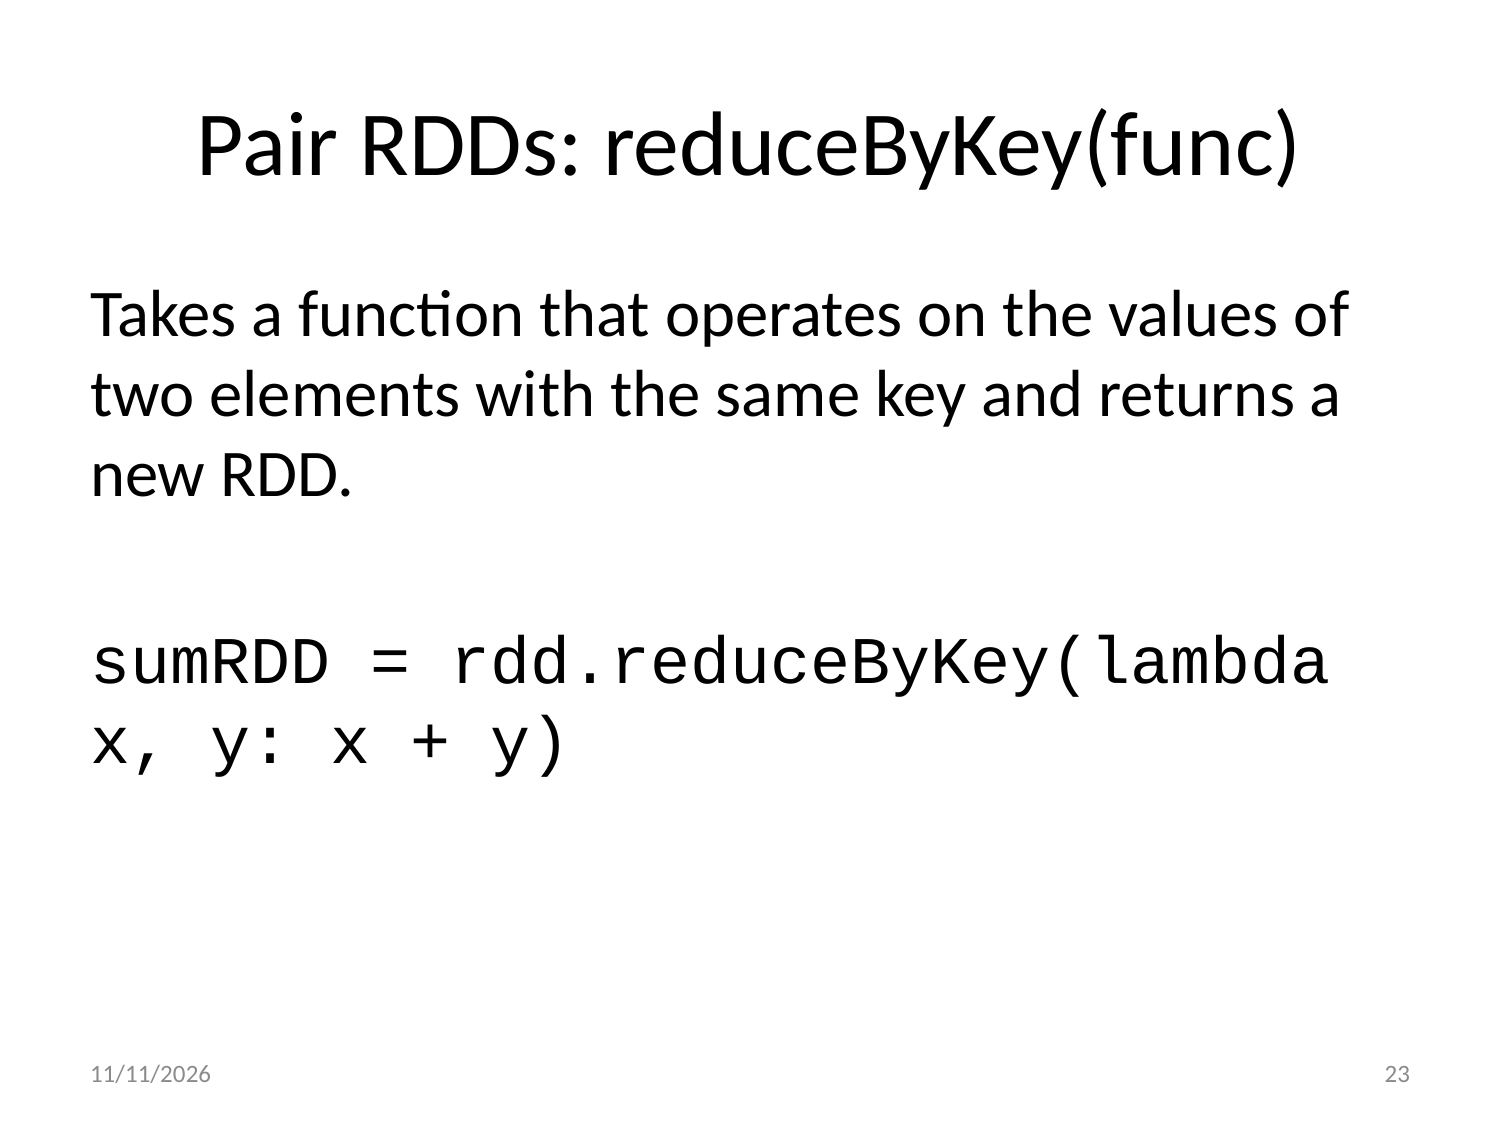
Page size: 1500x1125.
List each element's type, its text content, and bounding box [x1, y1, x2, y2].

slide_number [75, 1042, 425, 1103]
list Takes a function that operates on the values of two elements with the same key and returns a new RDD. sumRDD = rdd.reduceByKey(lambda x, y: x + y) [75, 262, 1425, 1005]
title Pair RDDs: reduceByKey(func) [75, 45, 1425, 233]
slide_number 23 [1074, 1042, 1425, 1103]
